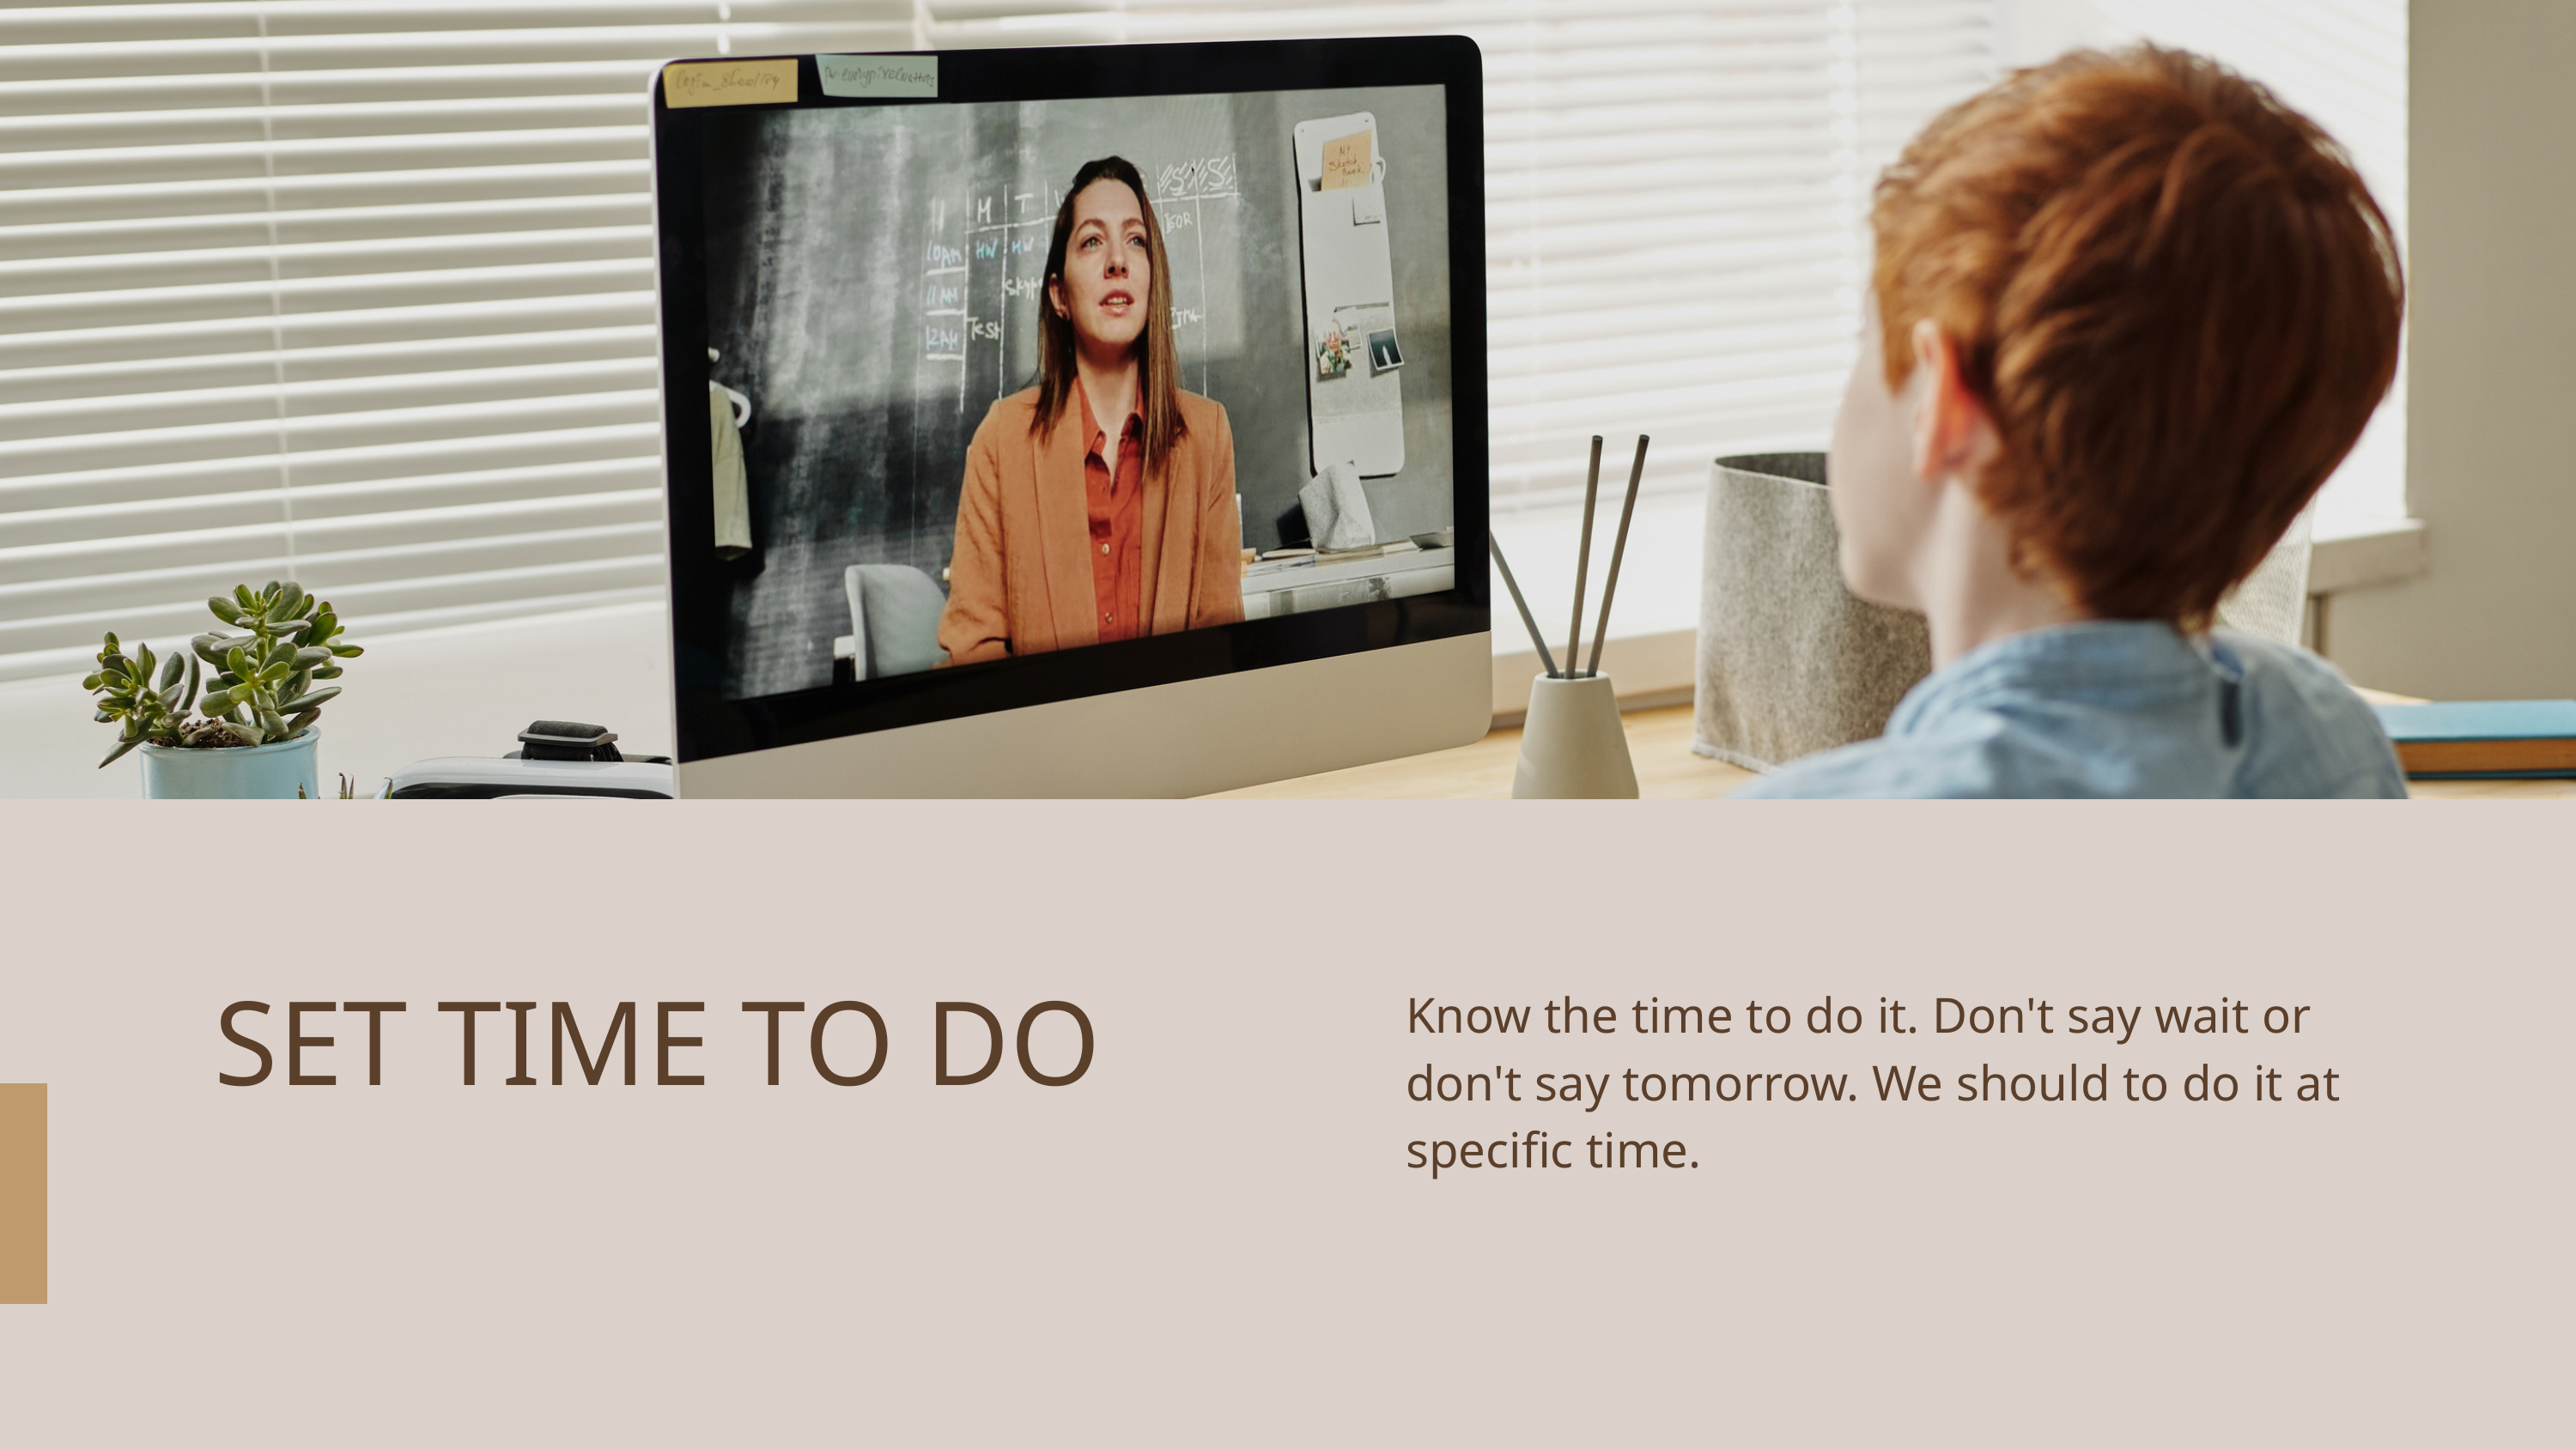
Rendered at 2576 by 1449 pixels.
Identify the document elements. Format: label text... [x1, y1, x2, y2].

text_box SET TIME TO DO [214, 957, 1288, 1109]
text_box Know the time to do it. Don't say wait or don't say tomorrow. We should to do it at specific time. [1406, 974, 2432, 1178]
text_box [0, 0, 2576, 799]
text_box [0, 1083, 48, 1304]
